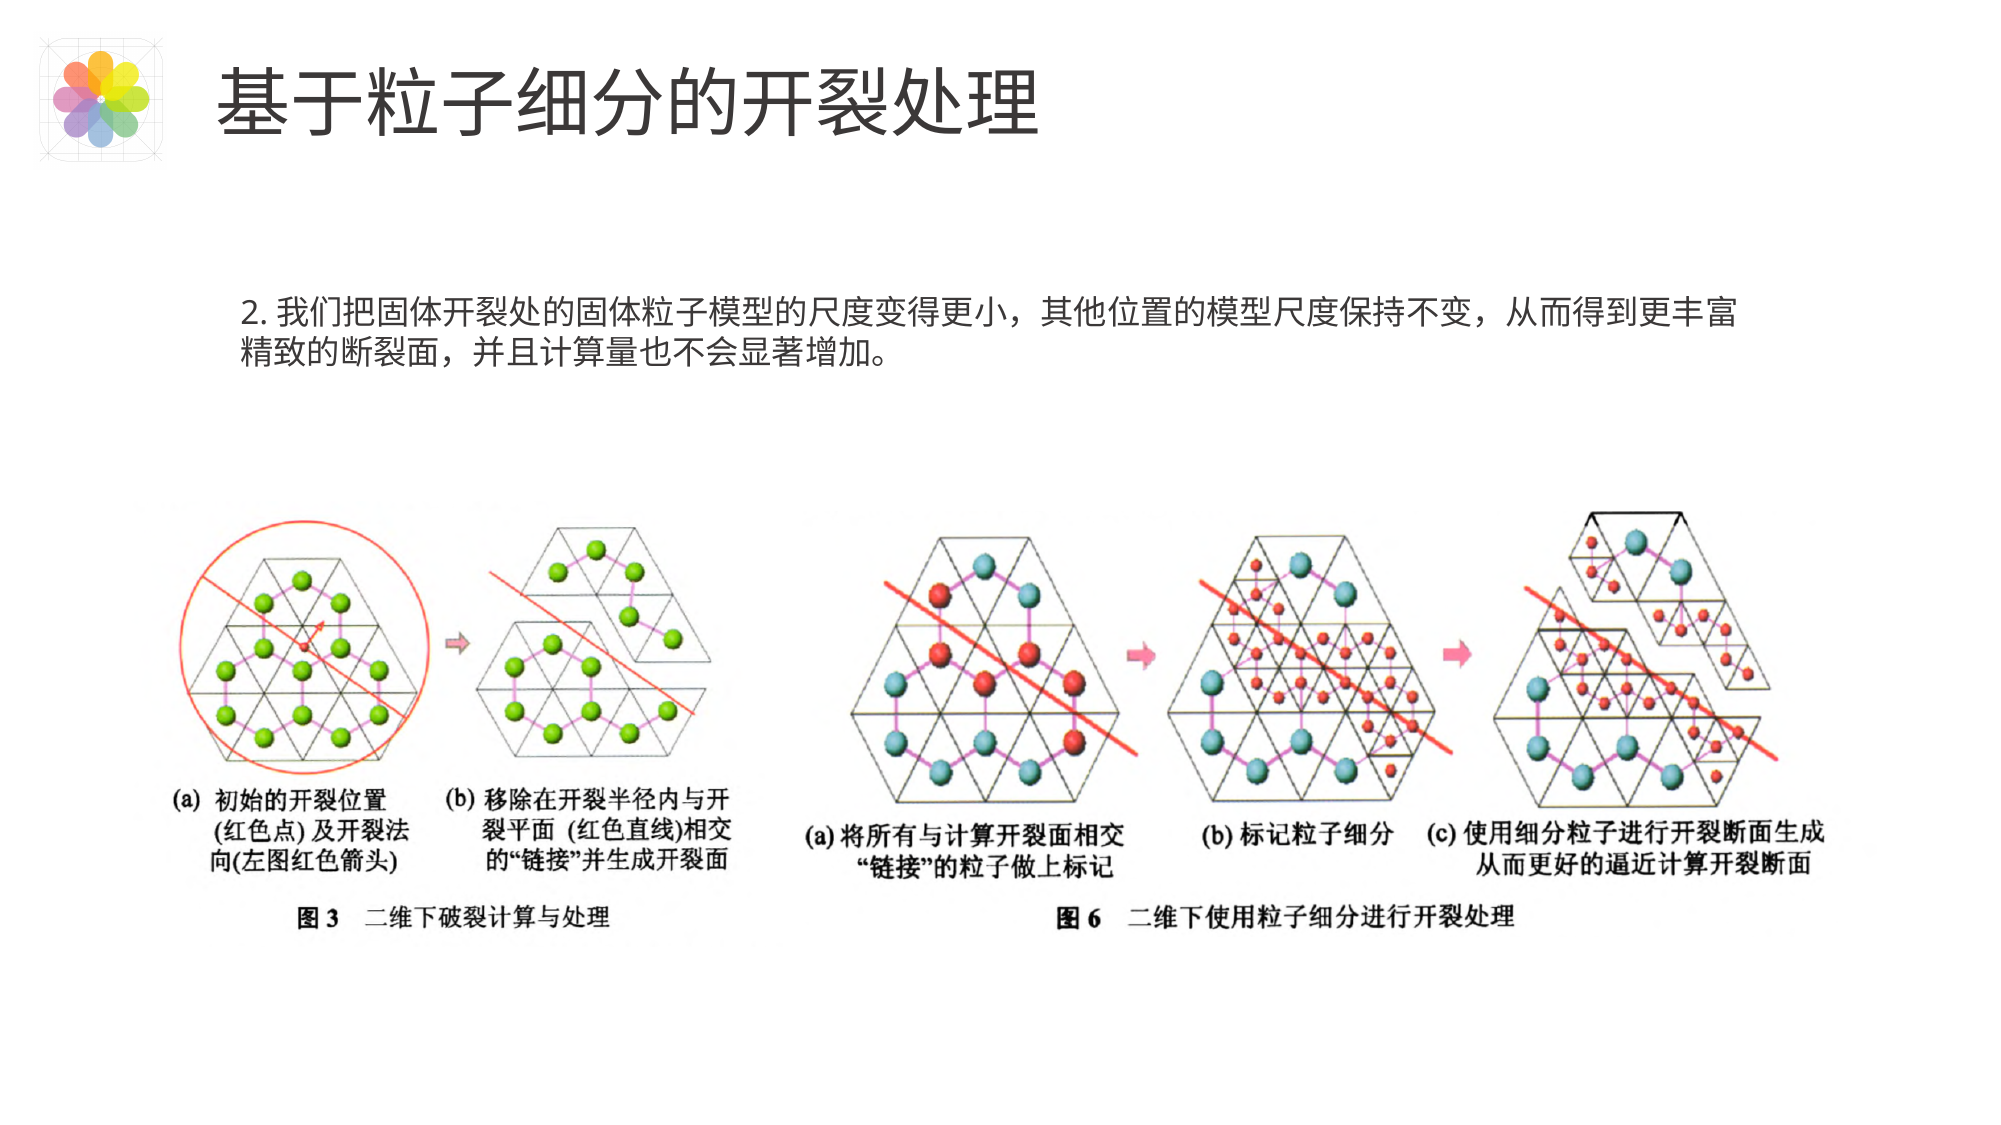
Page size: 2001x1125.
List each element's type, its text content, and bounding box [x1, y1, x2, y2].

text_box 2.我们把固体开裂处的固体粒子模型的尺度变得更小，其他位置的模型尺度保持不变，从而得到更丰富精致的断裂面，并且计算量也不会显著增加。 [225, 284, 1776, 379]
text_box 基于粒子细分的开裂处理 [201, 47, 1498, 153]
picture [128, 501, 1885, 947]
picture [32, 31, 167, 170]
